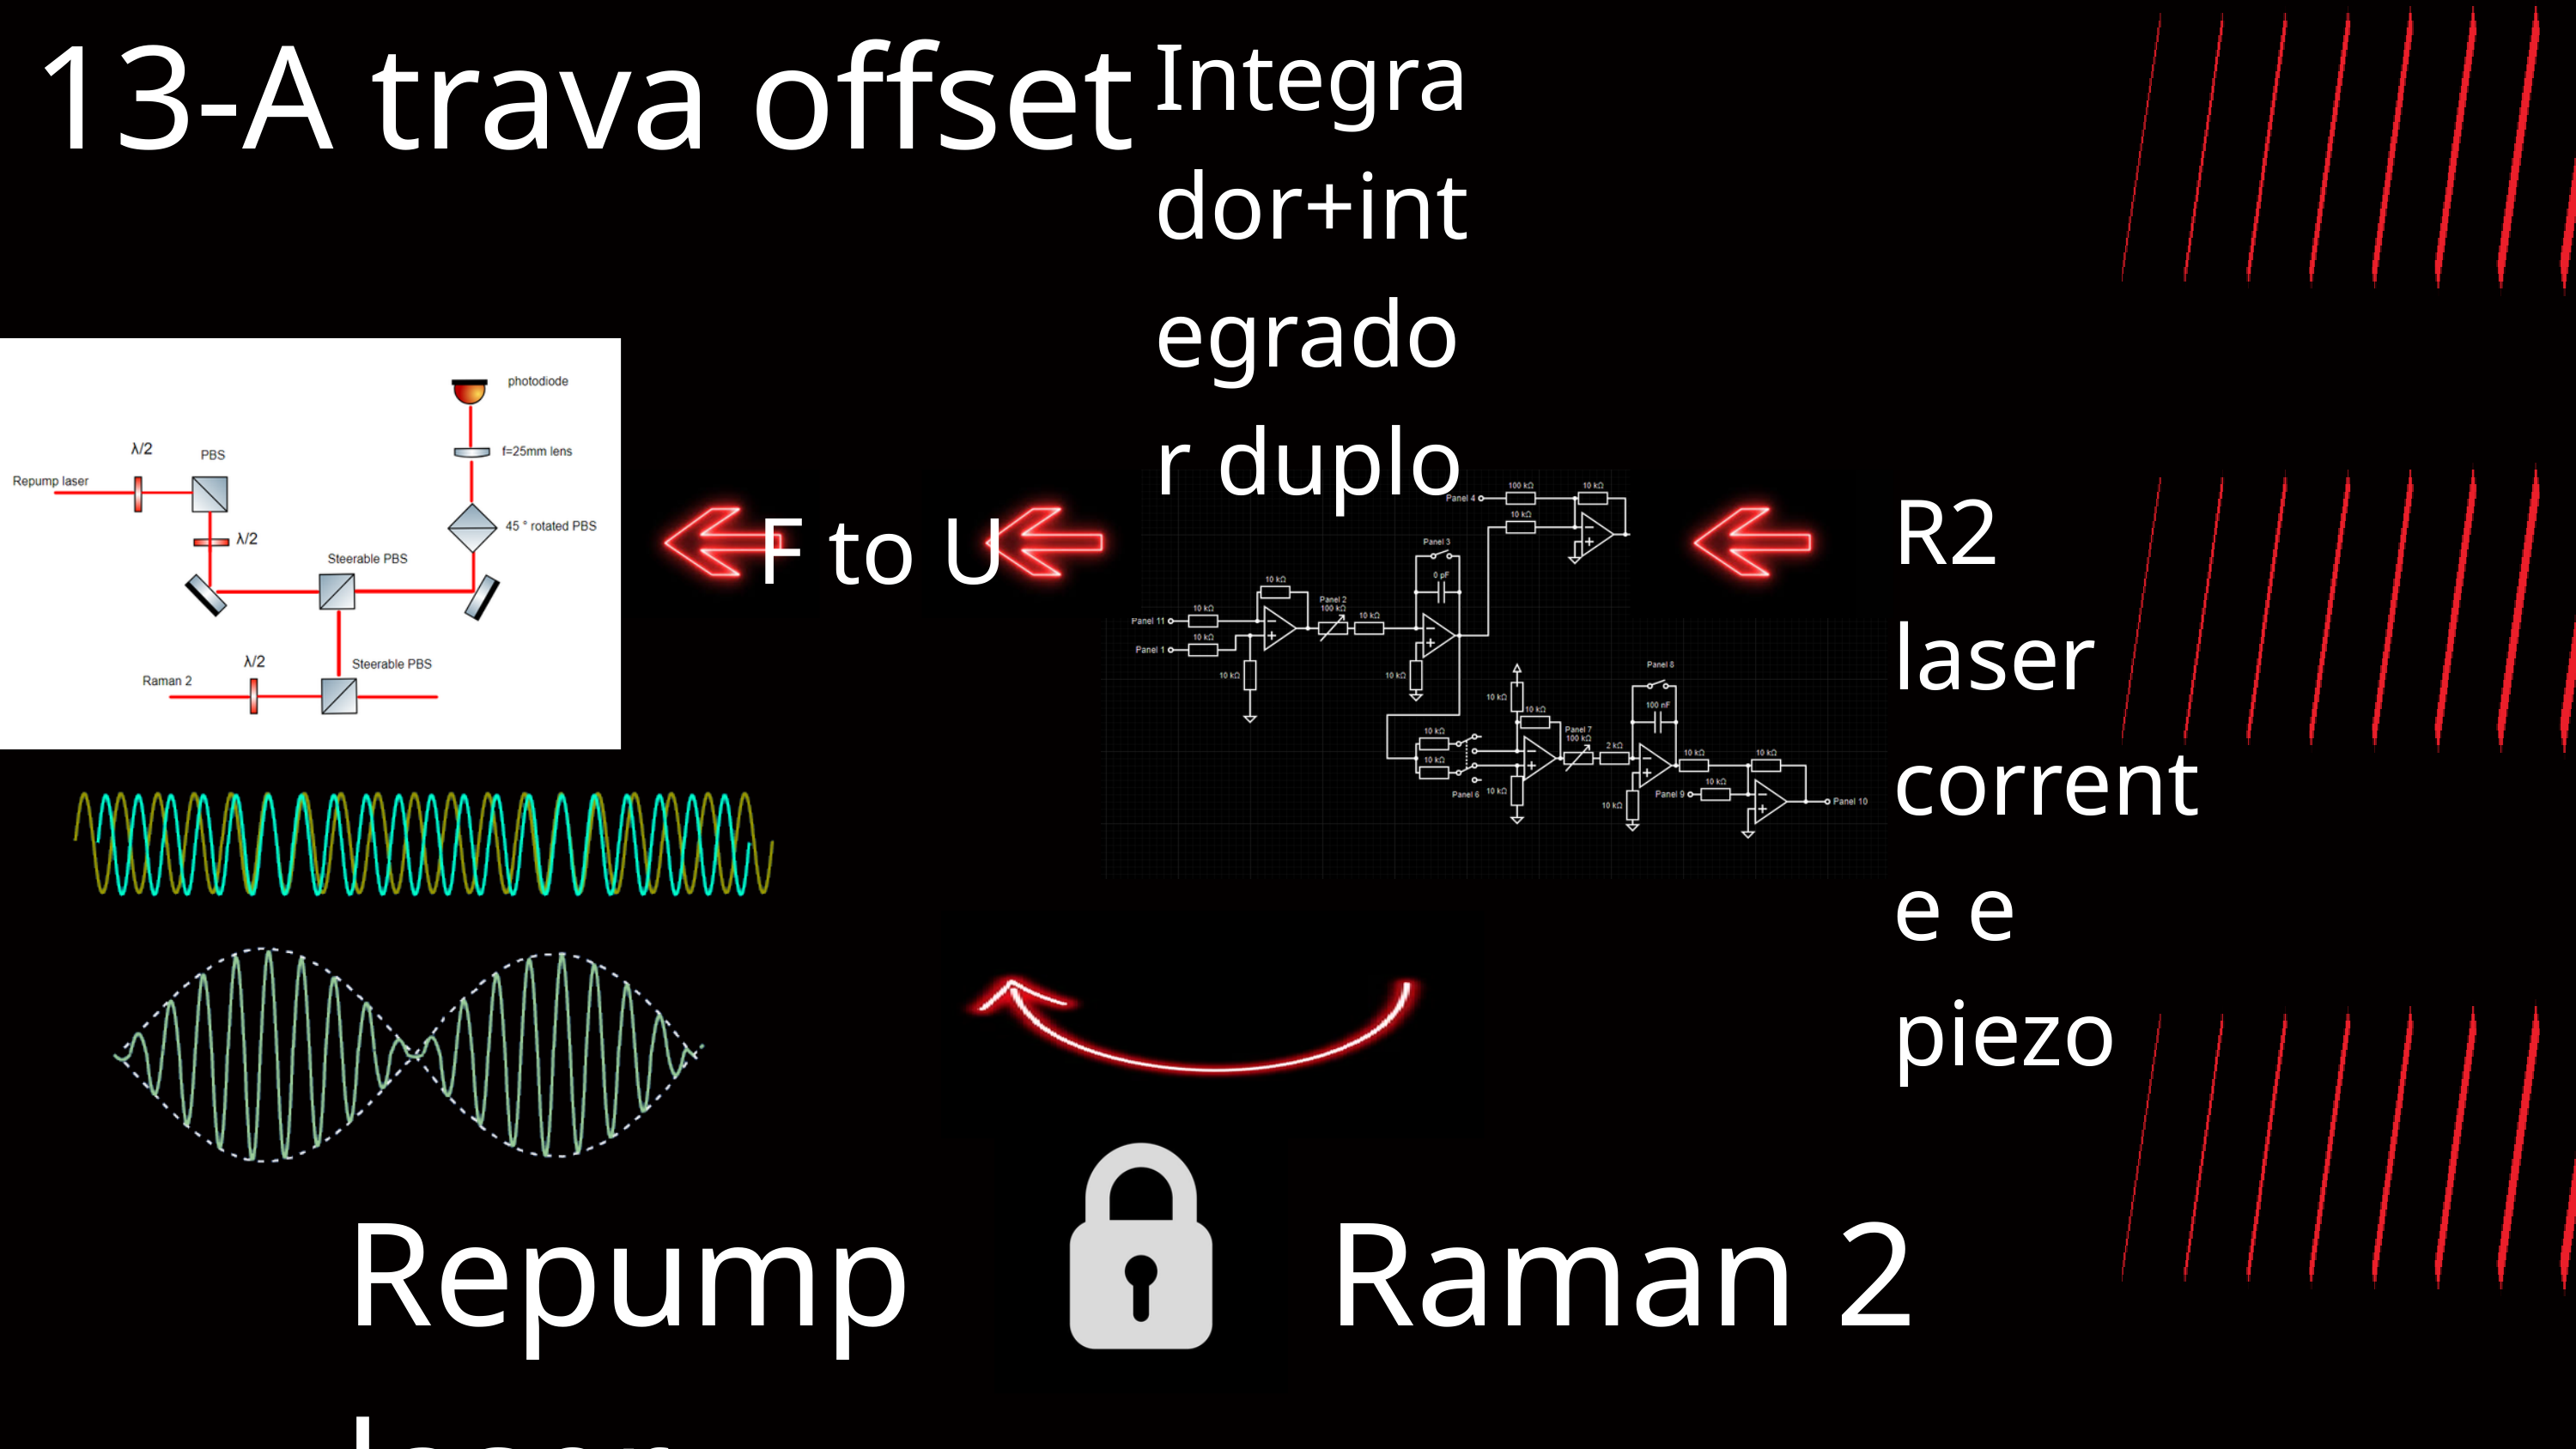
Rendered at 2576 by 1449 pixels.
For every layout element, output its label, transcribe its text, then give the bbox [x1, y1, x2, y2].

text_box [62, 774, 788, 1178]
text_box [0, 338, 622, 749]
text_box F to U [756, 474, 1087, 603]
text_box Integrador+integrador duplo [1154, 0, 1485, 513]
text_box Raman 2 [1327, 1154, 2083, 1355]
text_box [941, 911, 1485, 1138]
text_box [622, 470, 820, 618]
text_box [2122, 0, 2576, 1449]
text_box [921, 470, 1141, 618]
text_box [1101, 470, 1888, 880]
text_box 13-A trava offset [32, 0, 1388, 178]
text_box [994, 1138, 1289, 1393]
text_box R2 laser corrente e piezo [1893, 457, 2216, 1084]
text_box [1630, 470, 1893, 618]
text_box Repump laser [344, 1154, 1102, 1449]
